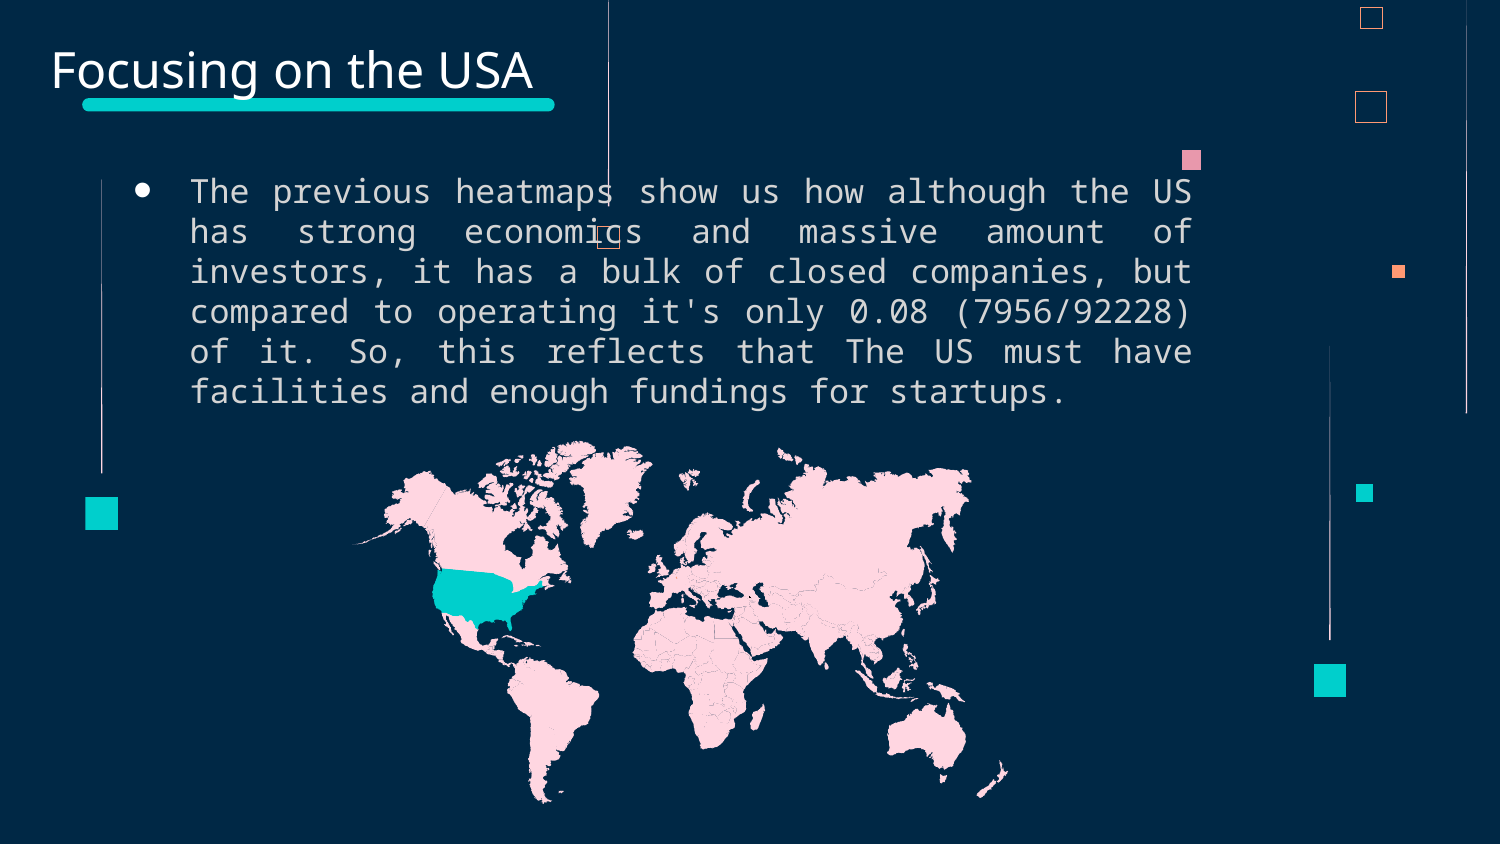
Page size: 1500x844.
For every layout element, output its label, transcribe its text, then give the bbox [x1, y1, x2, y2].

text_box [351, 440, 1009, 805]
subtitle The previous heatmaps show us how although the US has strong economics and massive amount of investors, it has a bulk of closed companies, but compared to operating it's only 0.08 (7956/92228) of it. So, this reflects that The US must have facilities and enough fundings for startups. [99, 155, 1210, 438]
title Focusing on the USA [16, 67, 569, 114]
